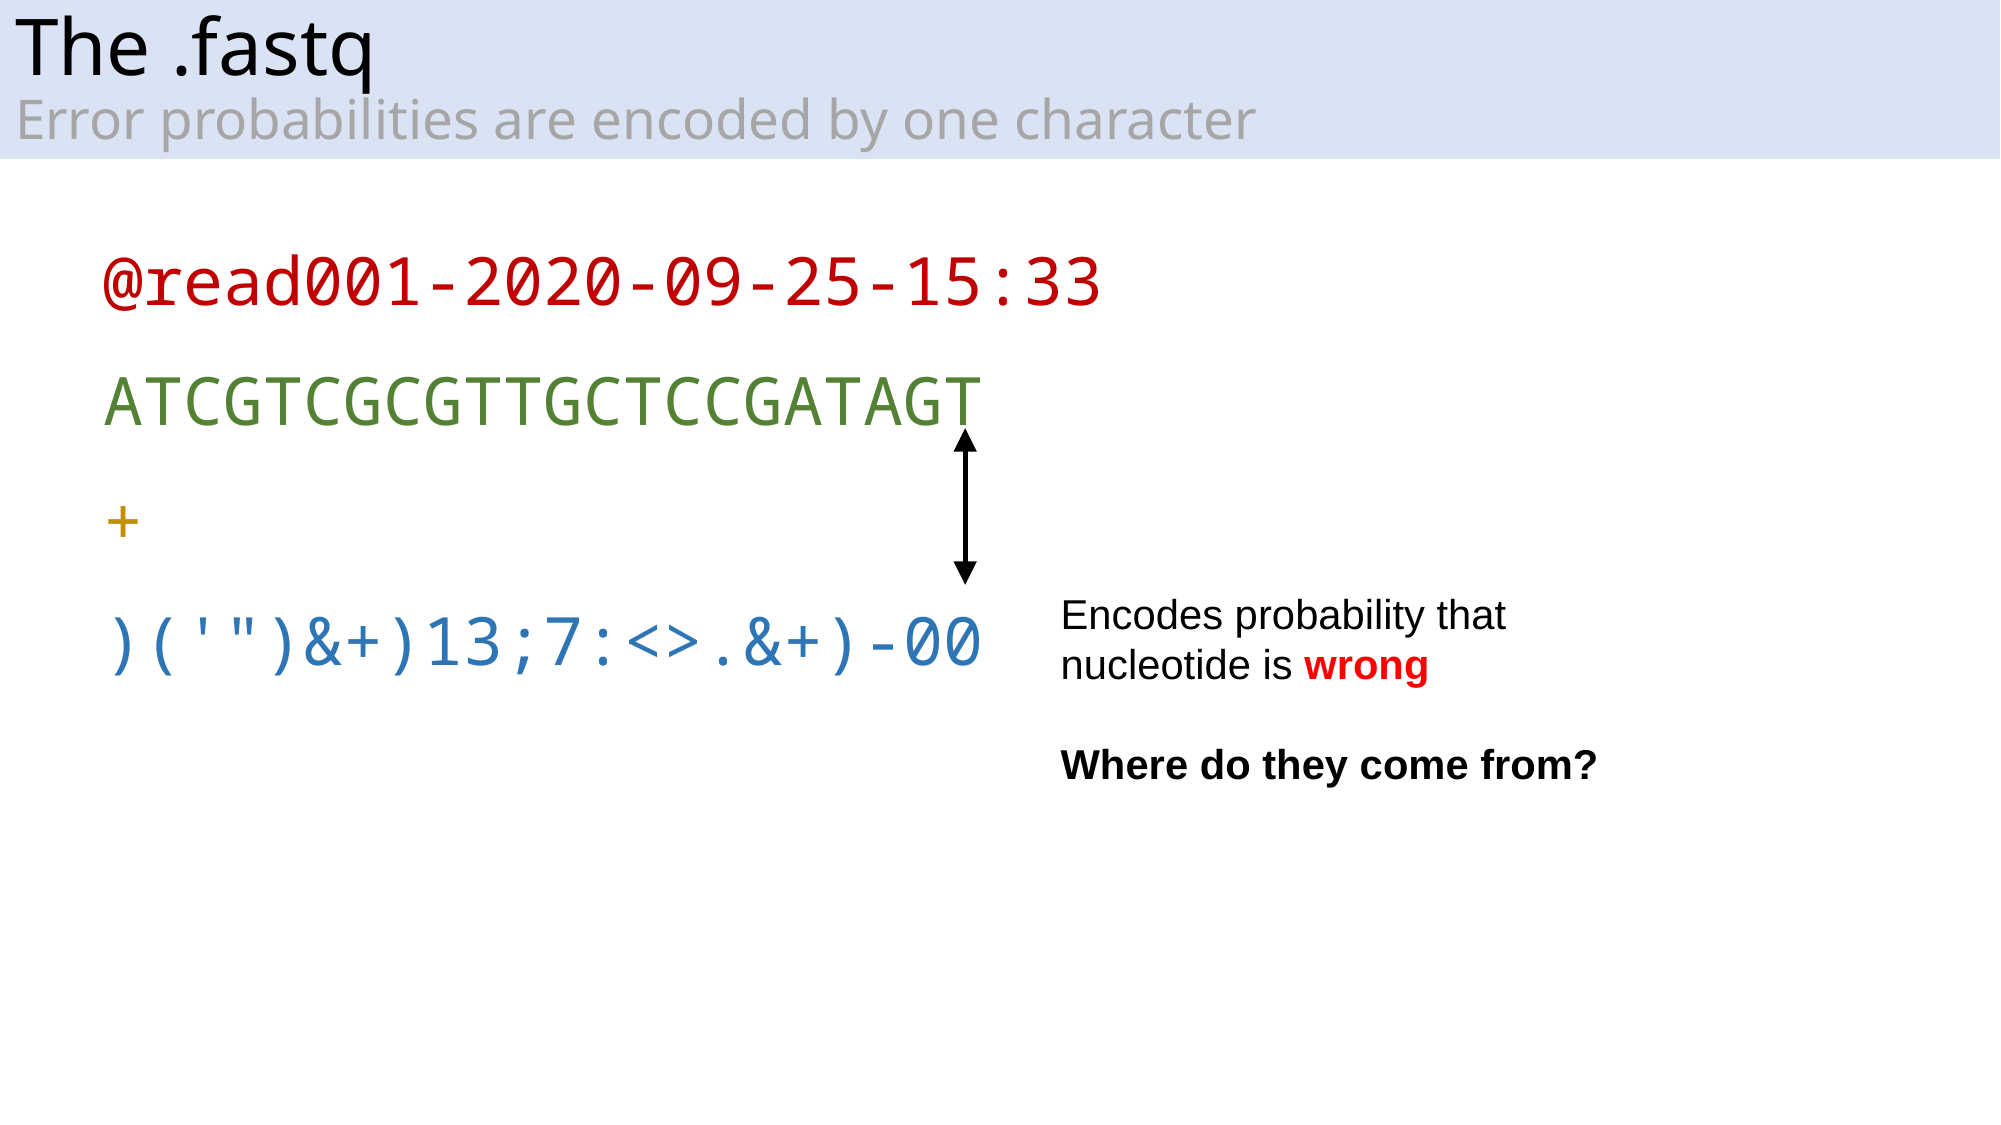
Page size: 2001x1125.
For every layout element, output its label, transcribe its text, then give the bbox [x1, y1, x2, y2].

text_box Encodes probability that nucleotide is wrong Where do they come from? [1045, 580, 1631, 796]
text_box @read001-2020-09-25-15:33 ATCGTCGCGTTGCTCCGATAGT + )('")&+)13;7:<>.&+)-00 [88, 191, 1261, 806]
title The .fastq Error probabilities are encoded by one character [0, 0, 2000, 160]
